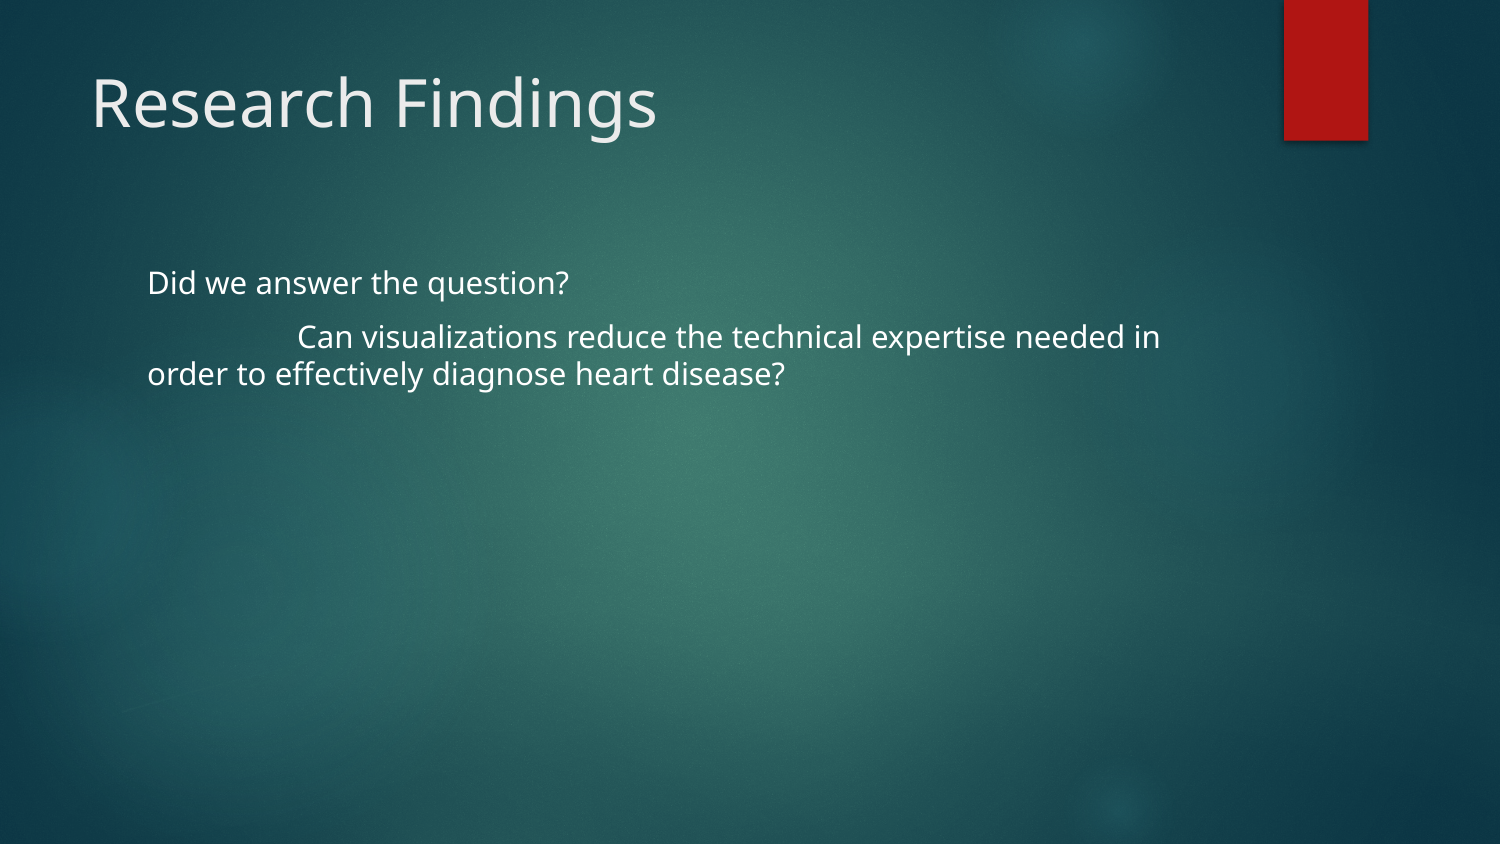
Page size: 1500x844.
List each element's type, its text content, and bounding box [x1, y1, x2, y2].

text_box [141, 473, 1405, 715]
list Did we answer the question? Can visualizations reduce the technical expertise needed in order to effectively diagnose heart disease? [135, 257, 1237, 430]
picture [0, 0, 1500, 844]
title Research Findings [79, 55, 1237, 228]
